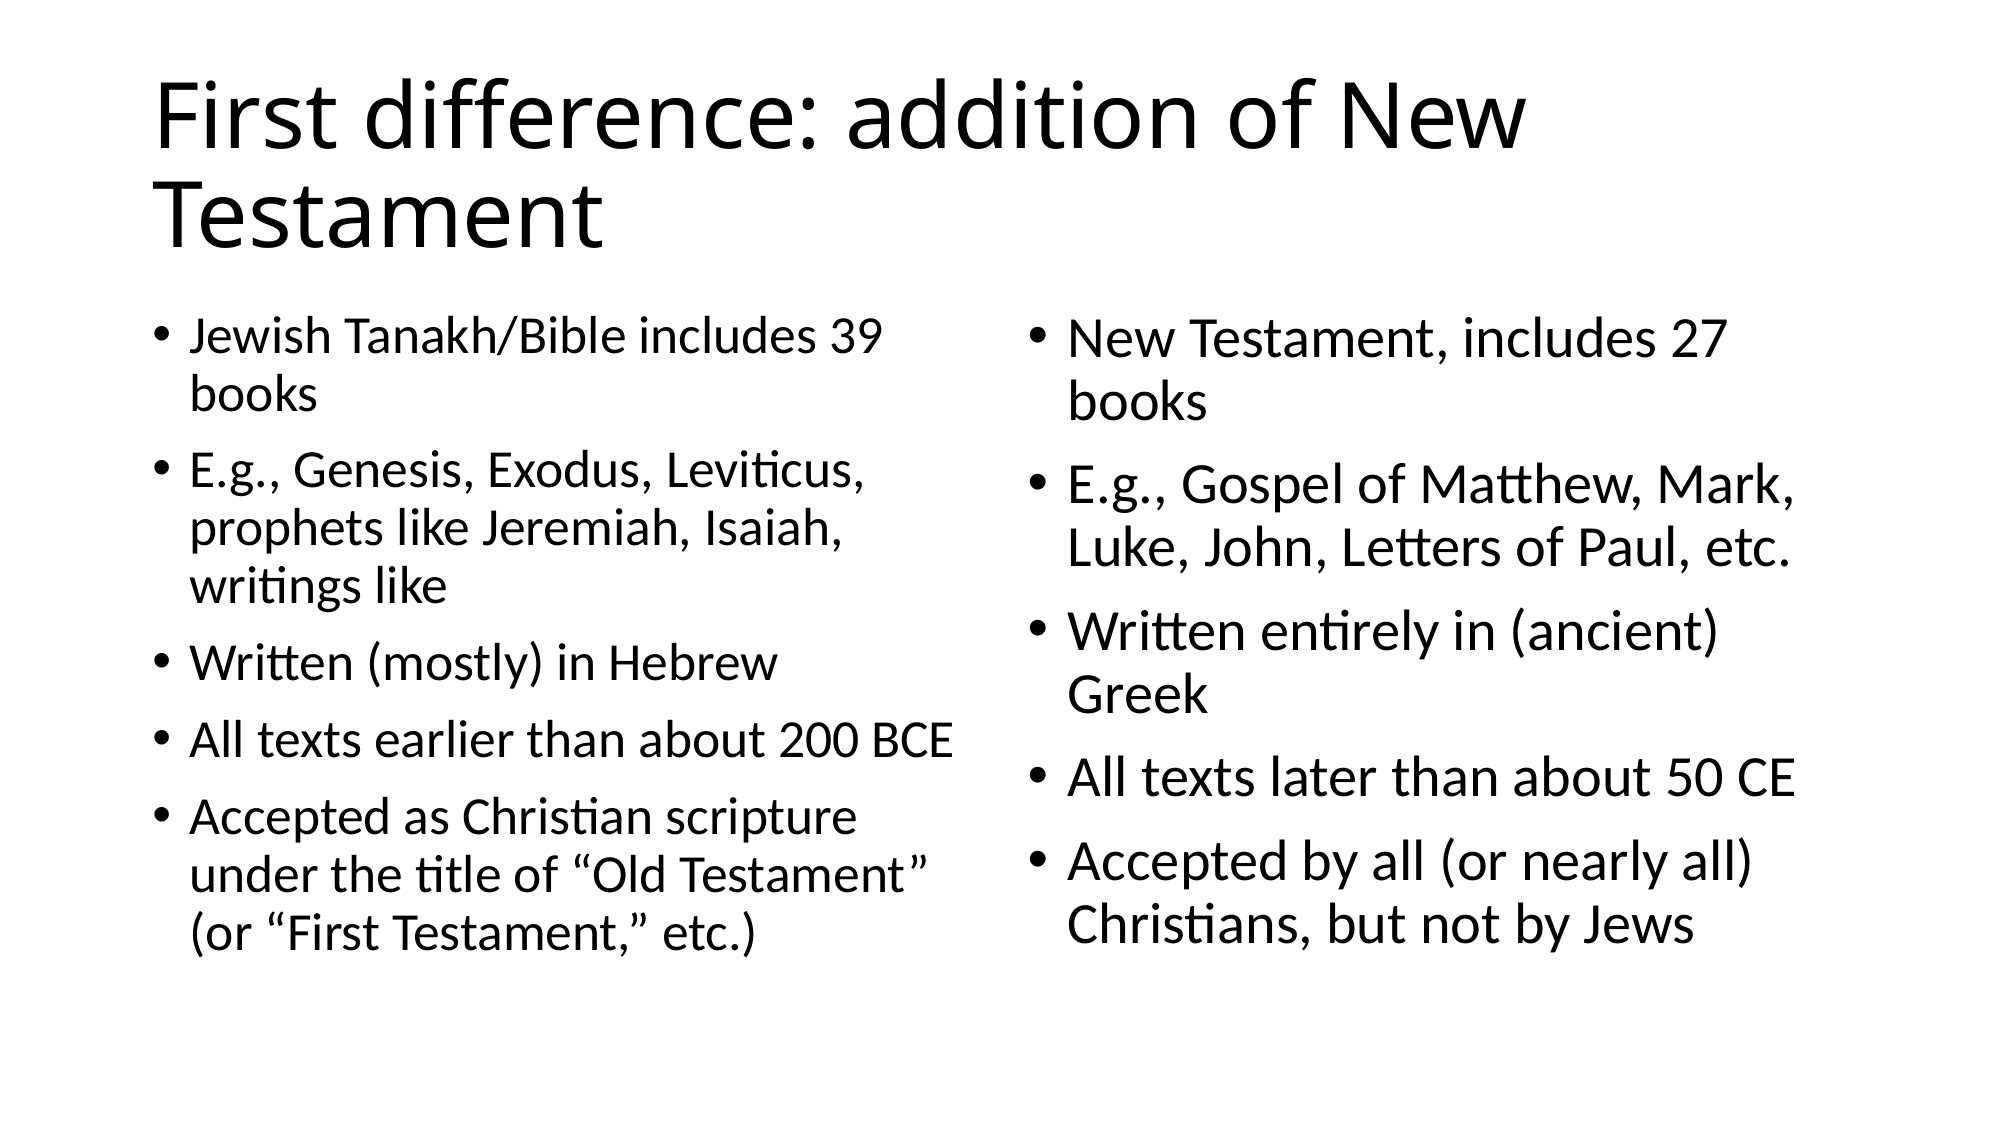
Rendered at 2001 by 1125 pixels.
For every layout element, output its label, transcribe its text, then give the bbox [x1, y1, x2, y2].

title First difference: addition of New Testament [137, 59, 1863, 278]
list Jewish Tanakh/Bible includes 39 books E.g., Genesis, Exodus, Leviticus, prophets like Jeremiah, Isaiah, writings like Written (mostly) in Hebrew All texts earlier than about 200 BCE Accepted as Christian scripture under the title of “Old Testament” (or “First Testament,” etc.) [137, 299, 988, 1014]
list New Testament, includes 27 books E.g., Gospel of Matthew, Mark, Luke, John, Letters of Paul, etc. Written entirely in (ancient) Greek All texts later than about 50 CE Accepted by all (or nearly all) Christians, but not by Jews [1012, 299, 1863, 1014]
